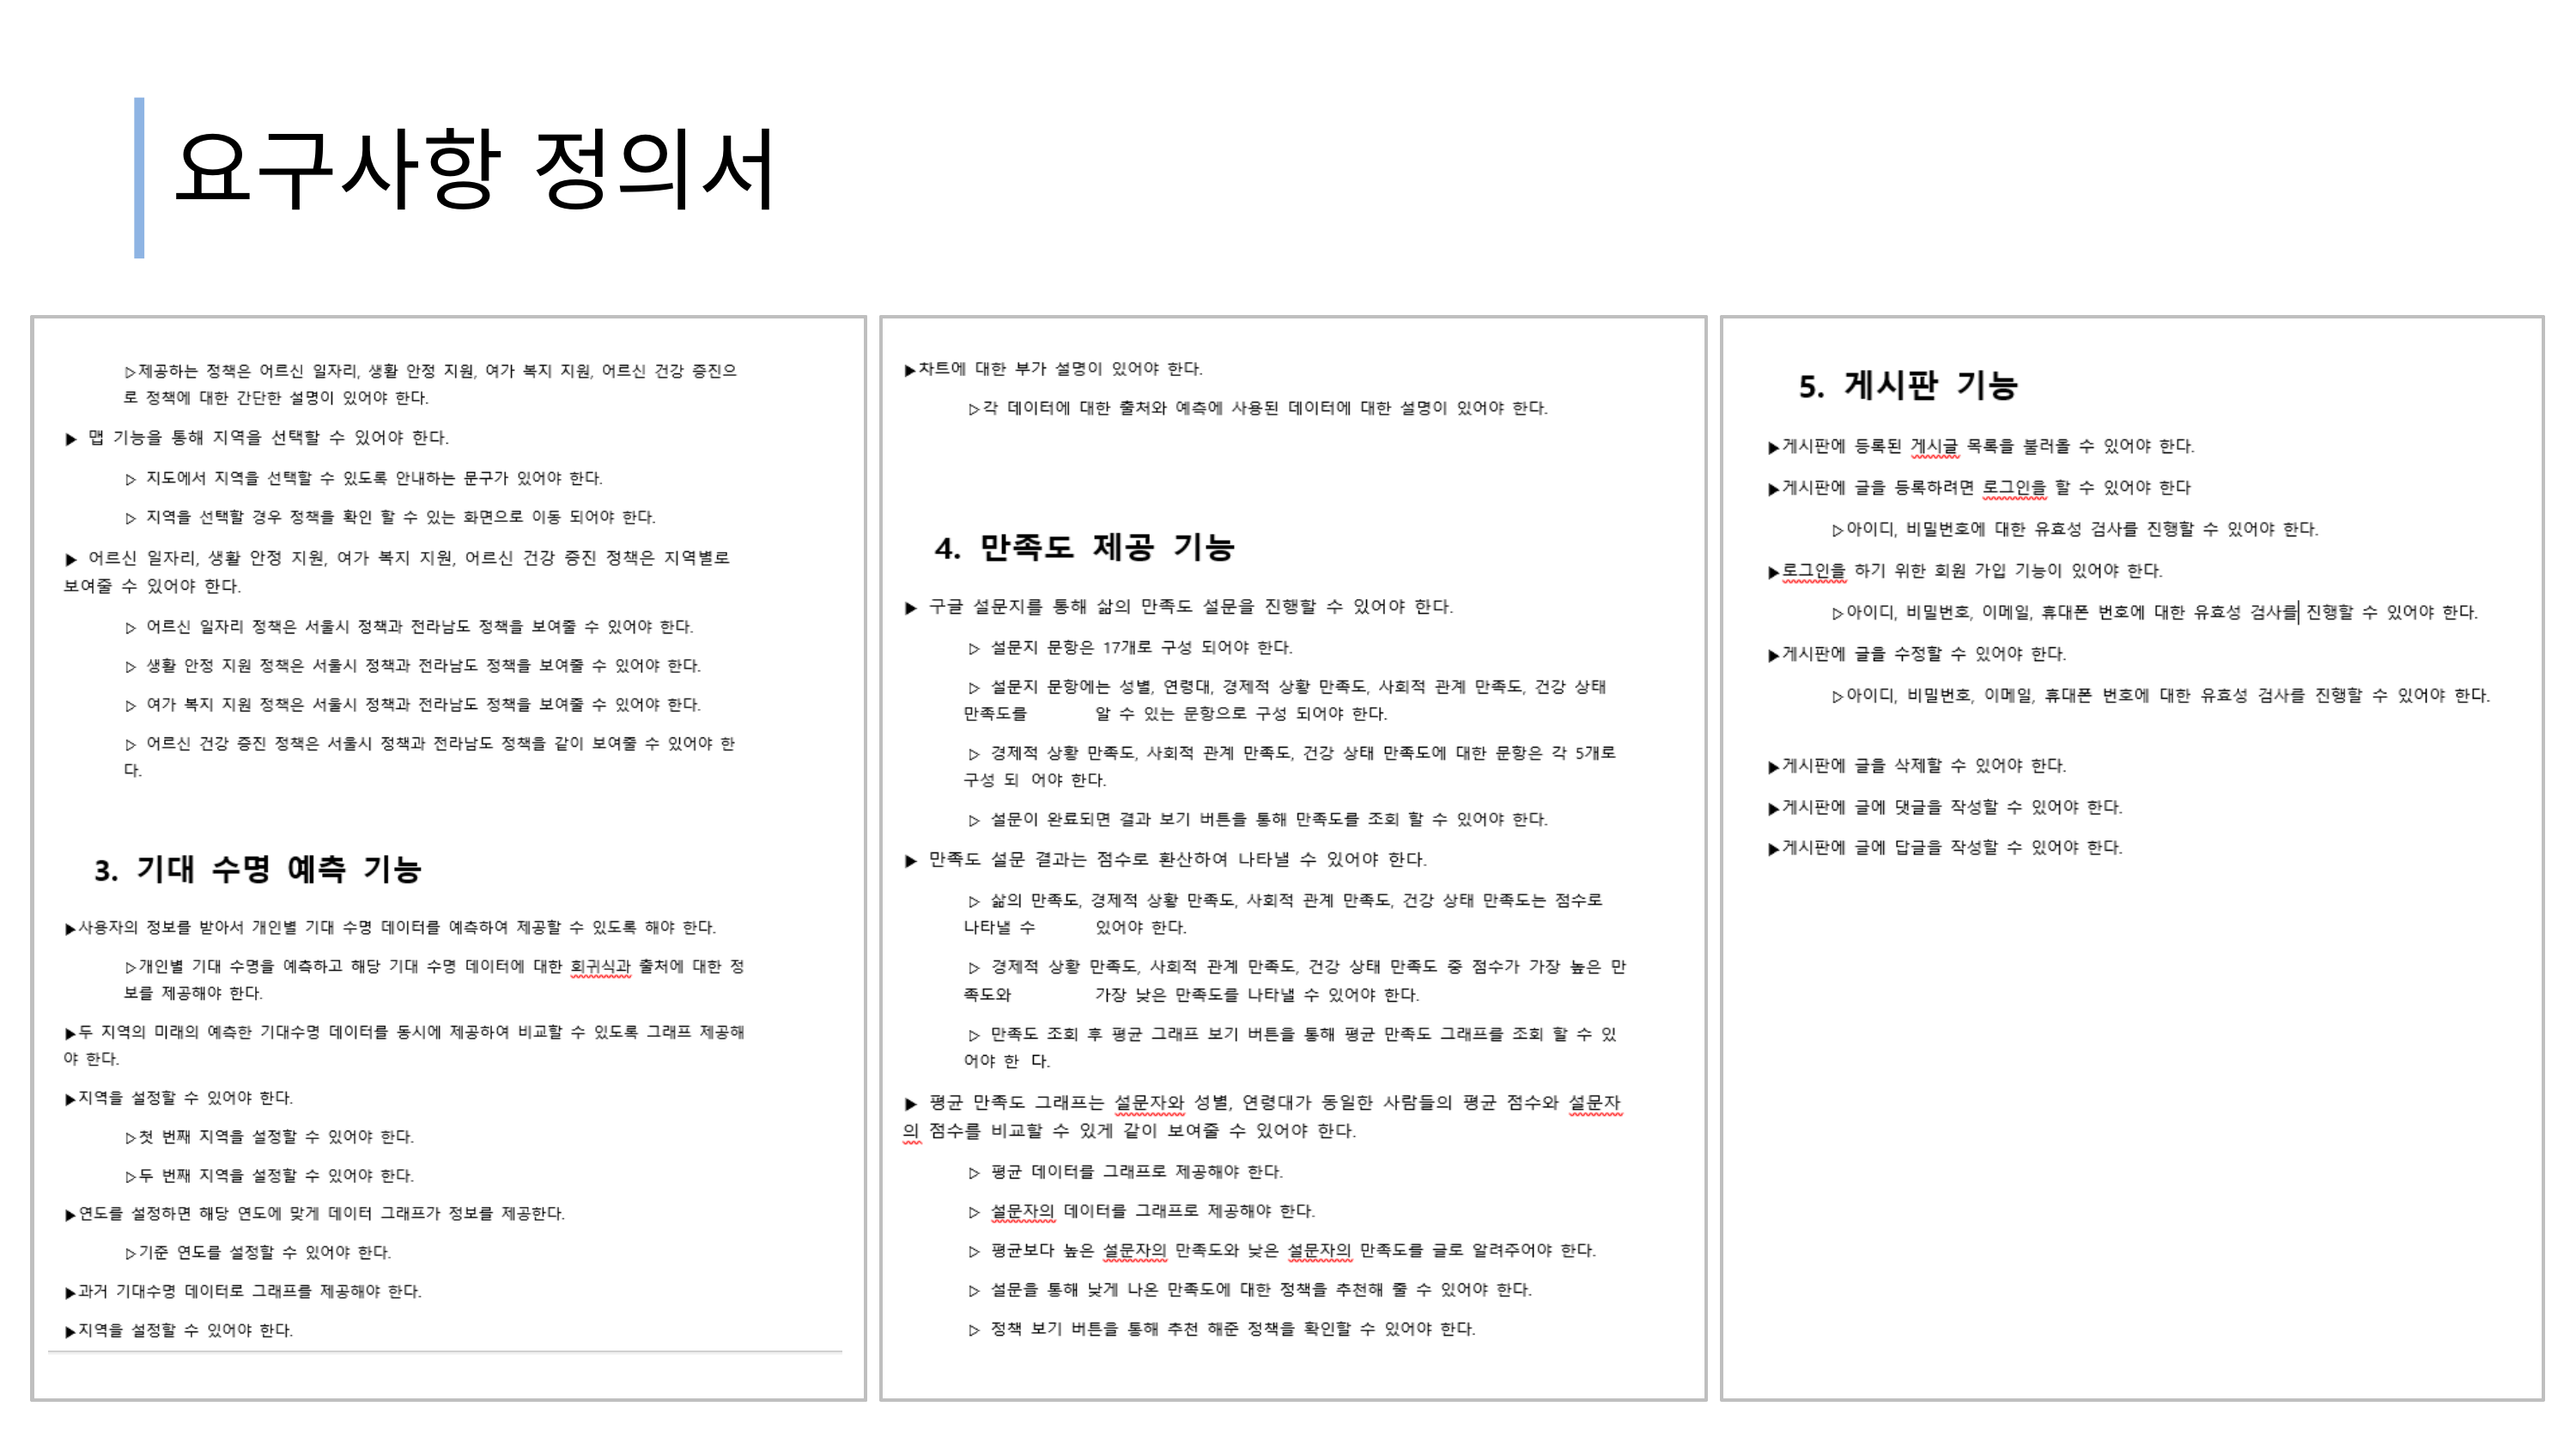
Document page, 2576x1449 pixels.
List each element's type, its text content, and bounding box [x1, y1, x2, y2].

text_box [132, 96, 146, 260]
text_box 요구사항 정의서 [172, 178, 1513, 221]
picture [48, 359, 842, 1355]
picture [900, 359, 1687, 1355]
text_box [30, 315, 867, 1402]
text_box [1720, 315, 2545, 1402]
text_box [879, 315, 1708, 1402]
picture [1756, 359, 2509, 938]
